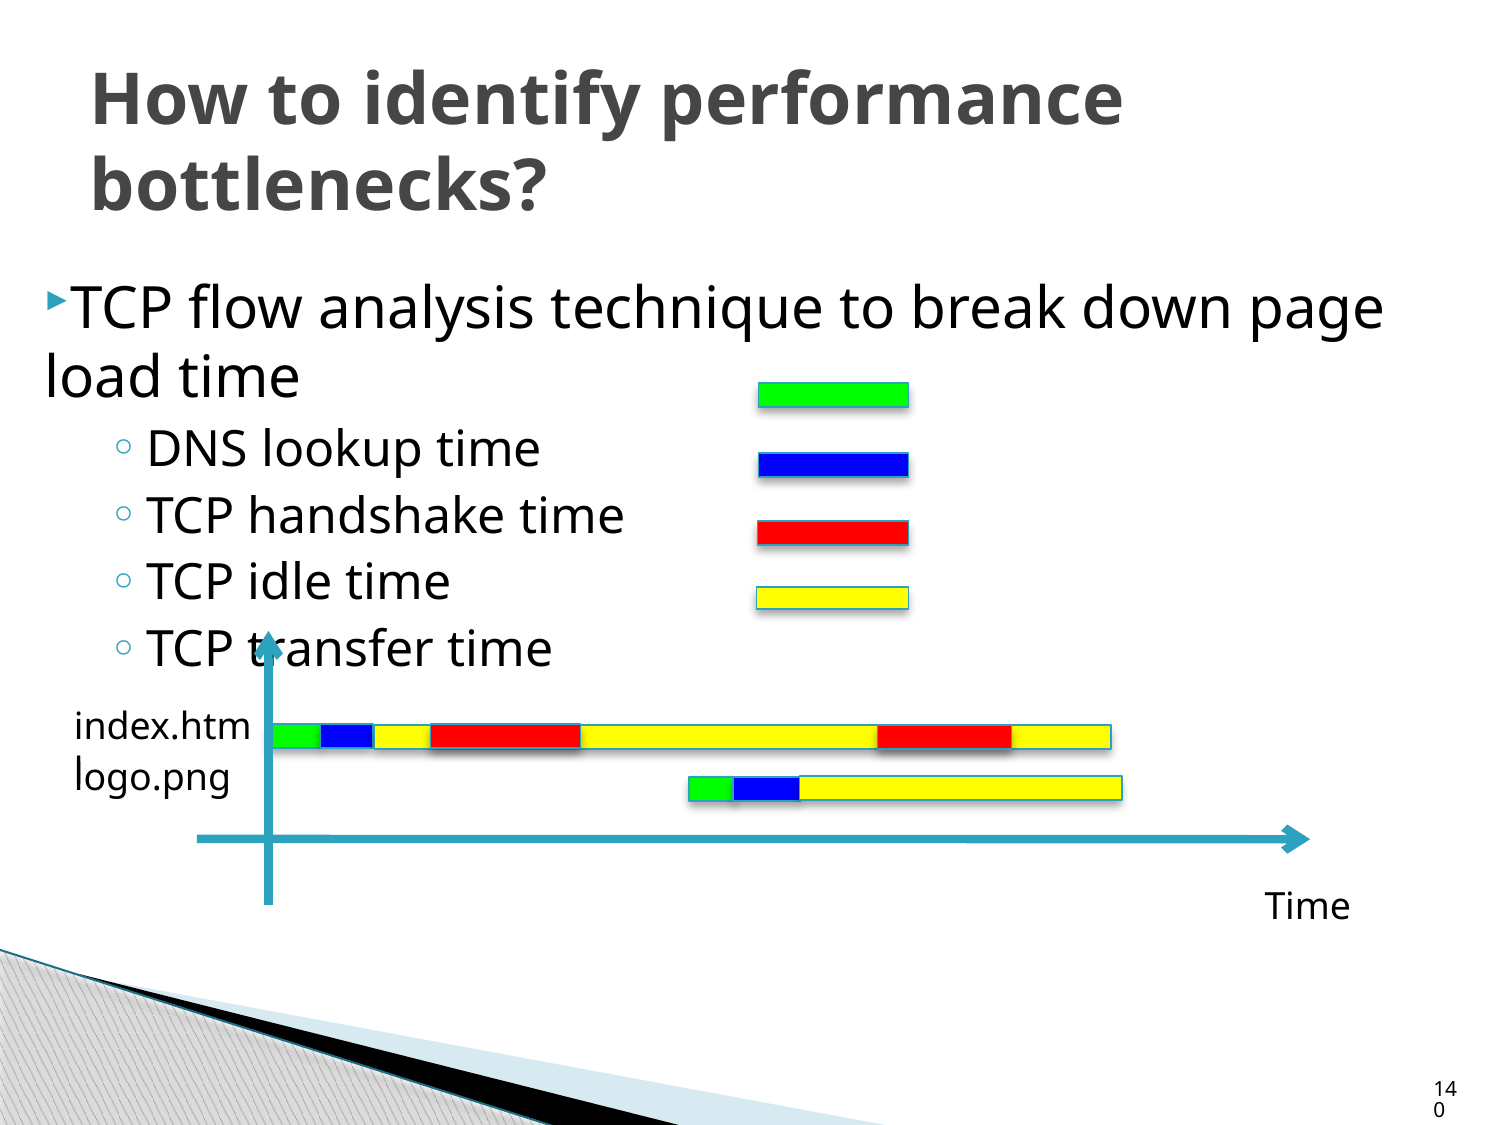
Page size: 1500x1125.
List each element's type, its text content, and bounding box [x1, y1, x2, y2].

text_box [273, 723, 320, 749]
text_box [758, 452, 909, 478]
text_box [757, 520, 909, 546]
text_box [688, 776, 732, 802]
text_box [799, 775, 1123, 801]
table_cell 2.66% [160, 1005, 542, 1125]
text_box [1012, 724, 1112, 750]
text_box [758, 382, 909, 408]
slide_number 140 [1418, 1051, 1479, 1112]
text_box [732, 776, 799, 802]
list TCP flow analysis technique to break down page load time DNS lookup time TCP handshake time TCP idle time TCP transfer time [29, 262, 1500, 1005]
text_box [374, 724, 430, 750]
text_box [877, 724, 1012, 750]
text_box [430, 723, 581, 749]
text_box [756, 586, 909, 610]
text_box [320, 723, 374, 749]
text_box [581, 724, 877, 750]
text_box Time [1249, 874, 1371, 935]
title How to identify performance bottlenecks? [75, 45, 1425, 233]
table_cell 2.66% [0, 953, 29, 964]
text_box logo.png [58, 745, 264, 806]
text_box index.html [58, 694, 264, 745]
